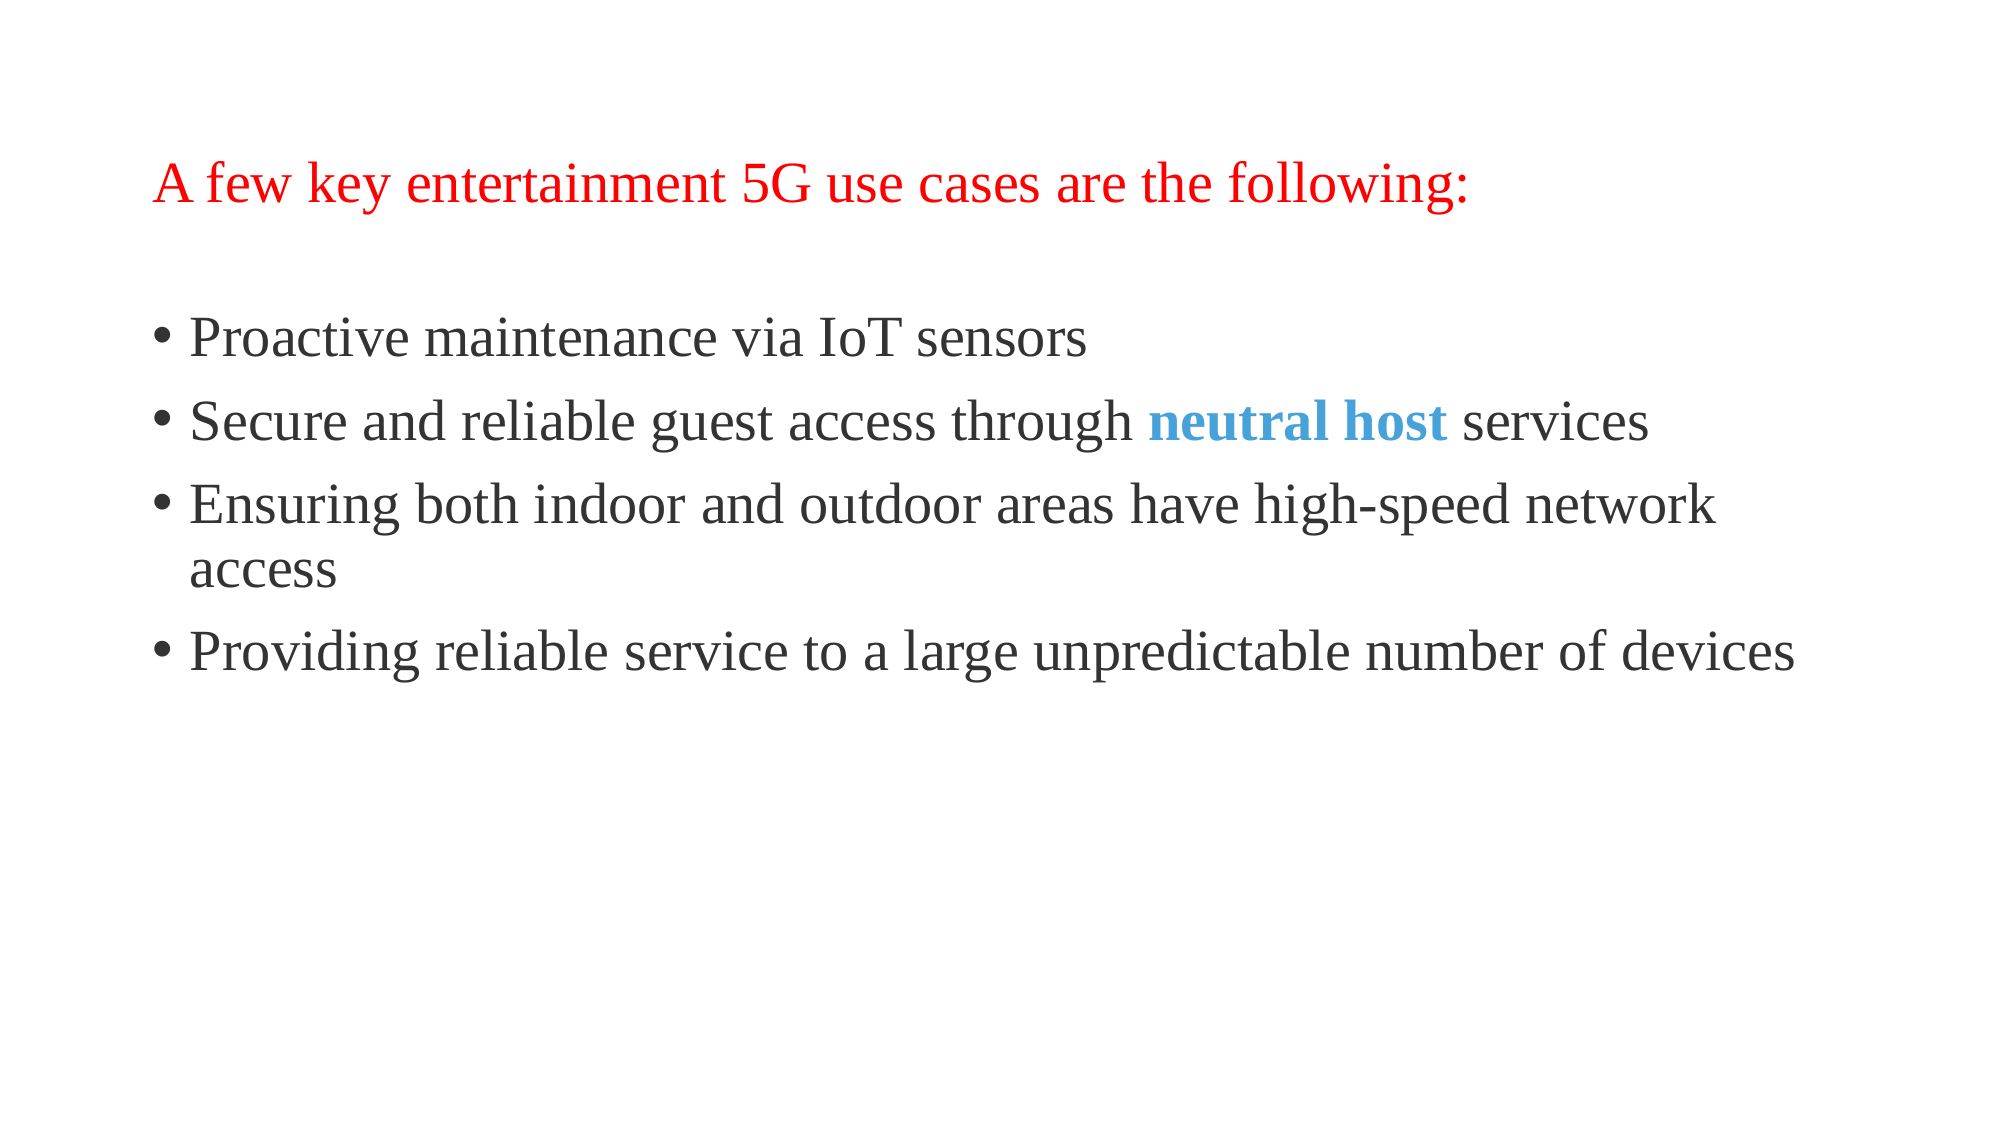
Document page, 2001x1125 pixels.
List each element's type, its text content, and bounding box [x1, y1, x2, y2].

list A few key entertainment 5G use cases are the following: Proactive maintenance via IoT sensors Secure and reliable guest access through neutral host services Ensuring both indoor and outdoor areas have high-speed network access Providing reliable service to a large unpredictable number of devices [137, 144, 1863, 859]
